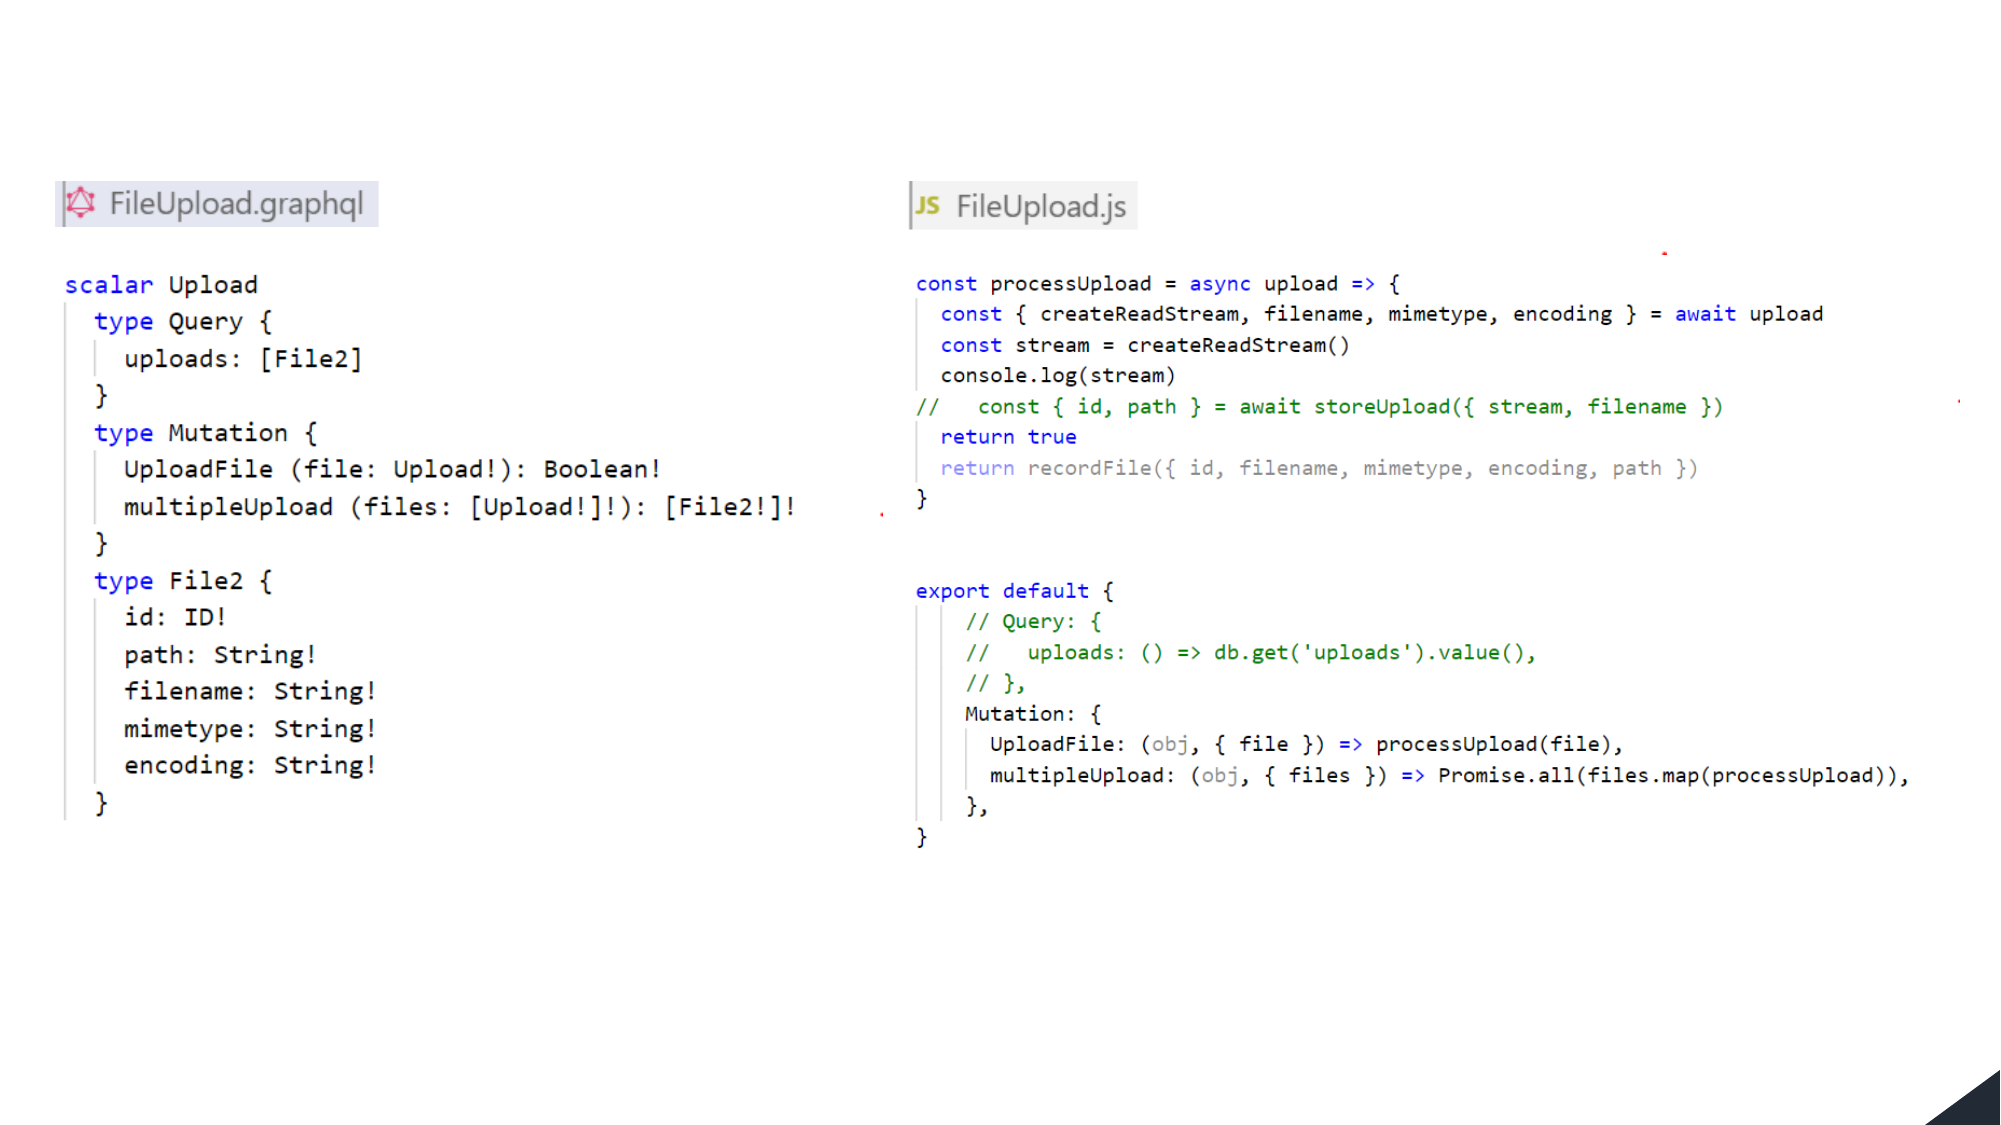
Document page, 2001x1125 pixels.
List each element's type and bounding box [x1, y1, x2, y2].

picture [908, 269, 1960, 861]
picture [55, 181, 1667, 255]
picture [55, 266, 883, 858]
